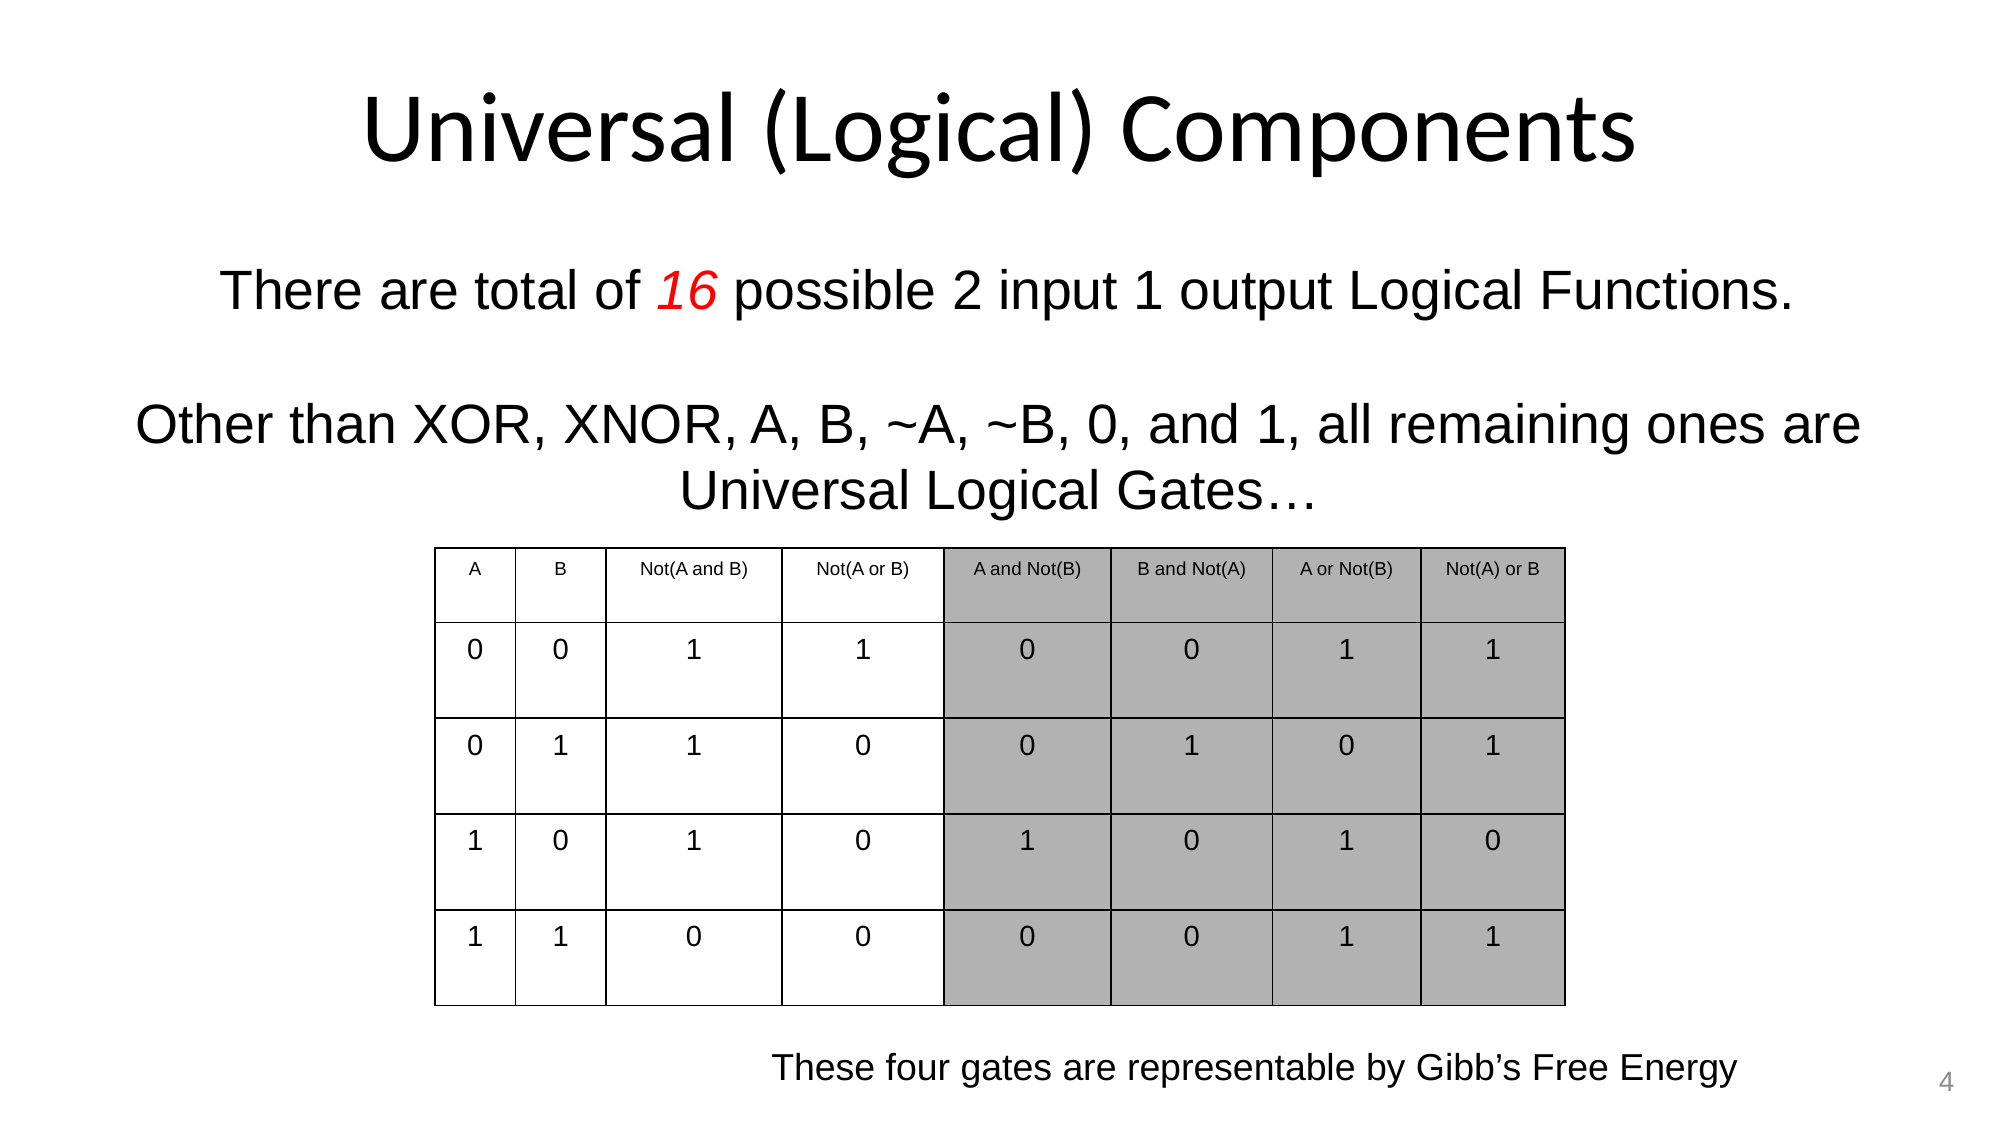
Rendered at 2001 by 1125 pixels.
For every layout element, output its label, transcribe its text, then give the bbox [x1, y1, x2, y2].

table_cell 0 [945, 623, 1110, 717]
table_cell 0 [436, 719, 515, 813]
table_cell 1 [436, 815, 515, 909]
table_cell 0 [945, 911, 1110, 1005]
table_cell 0 [783, 815, 943, 909]
table_cell 1 [1273, 911, 1420, 1005]
text_box Universal (Logical) Components [346, 53, 1654, 189]
table_cell 0 [436, 623, 515, 717]
table_header Not(A) or B [1422, 549, 1564, 622]
table_cell 1 [1273, 815, 1420, 909]
table_cell 1 [607, 623, 781, 717]
table_cell 1 [1273, 623, 1420, 717]
table_cell 0 [1112, 623, 1272, 717]
table_cell 0 [783, 719, 943, 813]
table_cell 0 [1422, 815, 1564, 909]
table_header B [516, 549, 605, 622]
table_header A and Not(B) [945, 549, 1110, 622]
table_cell 1 [1422, 623, 1564, 717]
table_cell 0 [1112, 815, 1272, 909]
table_cell 1 [945, 815, 1110, 909]
text_box These four gates are representable by Gibb’s Free Energy [756, 1035, 1754, 1095]
table_header A or Not(B) [1273, 549, 1420, 622]
table_cell 0 [1112, 911, 1272, 1005]
table_header Not(A and B) [607, 549, 781, 622]
table_cell 1 [607, 815, 781, 909]
table_header A [436, 549, 515, 622]
table_cell 1 [516, 911, 605, 1005]
table_cell 1 [607, 719, 781, 813]
table_cell 0 [783, 911, 943, 1005]
table_header Not(A or B) [783, 549, 943, 622]
table_cell 1 [1422, 719, 1564, 813]
table_cell 0 [516, 623, 605, 717]
table_cell 1 [516, 719, 605, 813]
table_cell 1 [436, 911, 515, 1005]
text_box There are total of 16 possible 2 input 1 output Logical Functions. Other than XOR, XNOR, A, B, ~A, ~B, 0, and 1, all remaining ones are Universal Logical Gates… [120, 247, 1880, 529]
table_cell 1 [1422, 911, 1564, 1005]
table_cell 0 [945, 719, 1110, 813]
slide_number 4 [1894, 1050, 1970, 1110]
table_header B and Not(A) [1112, 549, 1272, 622]
table_cell 0 [516, 815, 605, 909]
table_cell 1 [783, 623, 943, 717]
table_cell 0 [607, 911, 781, 1005]
table_cell 1 [1112, 719, 1272, 813]
table_cell 0 [1273, 719, 1420, 813]
